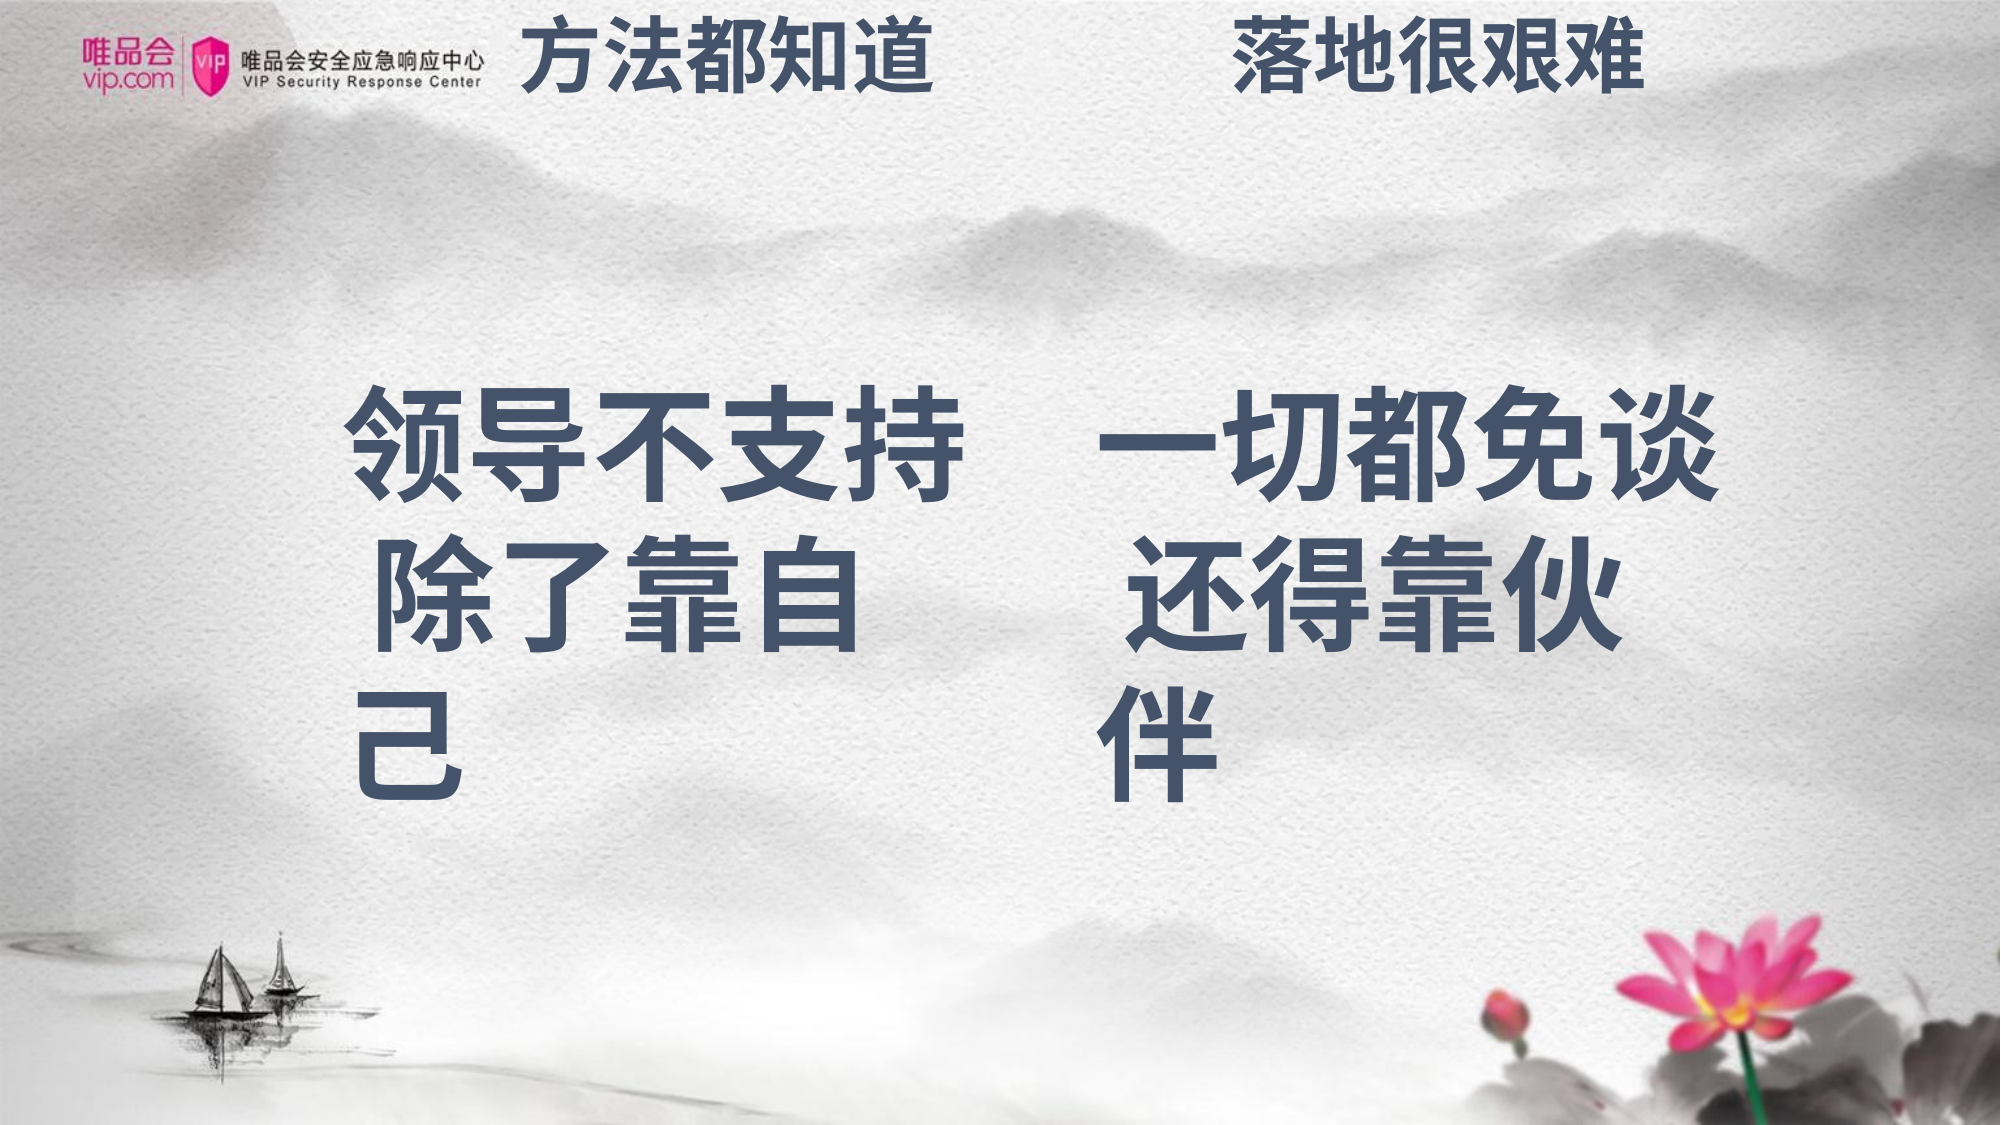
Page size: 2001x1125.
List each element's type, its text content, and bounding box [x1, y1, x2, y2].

text_box 一切都免谈 还得靠伙伴 [1093, 366, 1725, 817]
title 方法都知道 落地很艰难 [267, 5, 1733, 194]
picture [0, 0, 2000, 1125]
text_box 领导不支持 除了靠自己 [339, 366, 972, 817]
